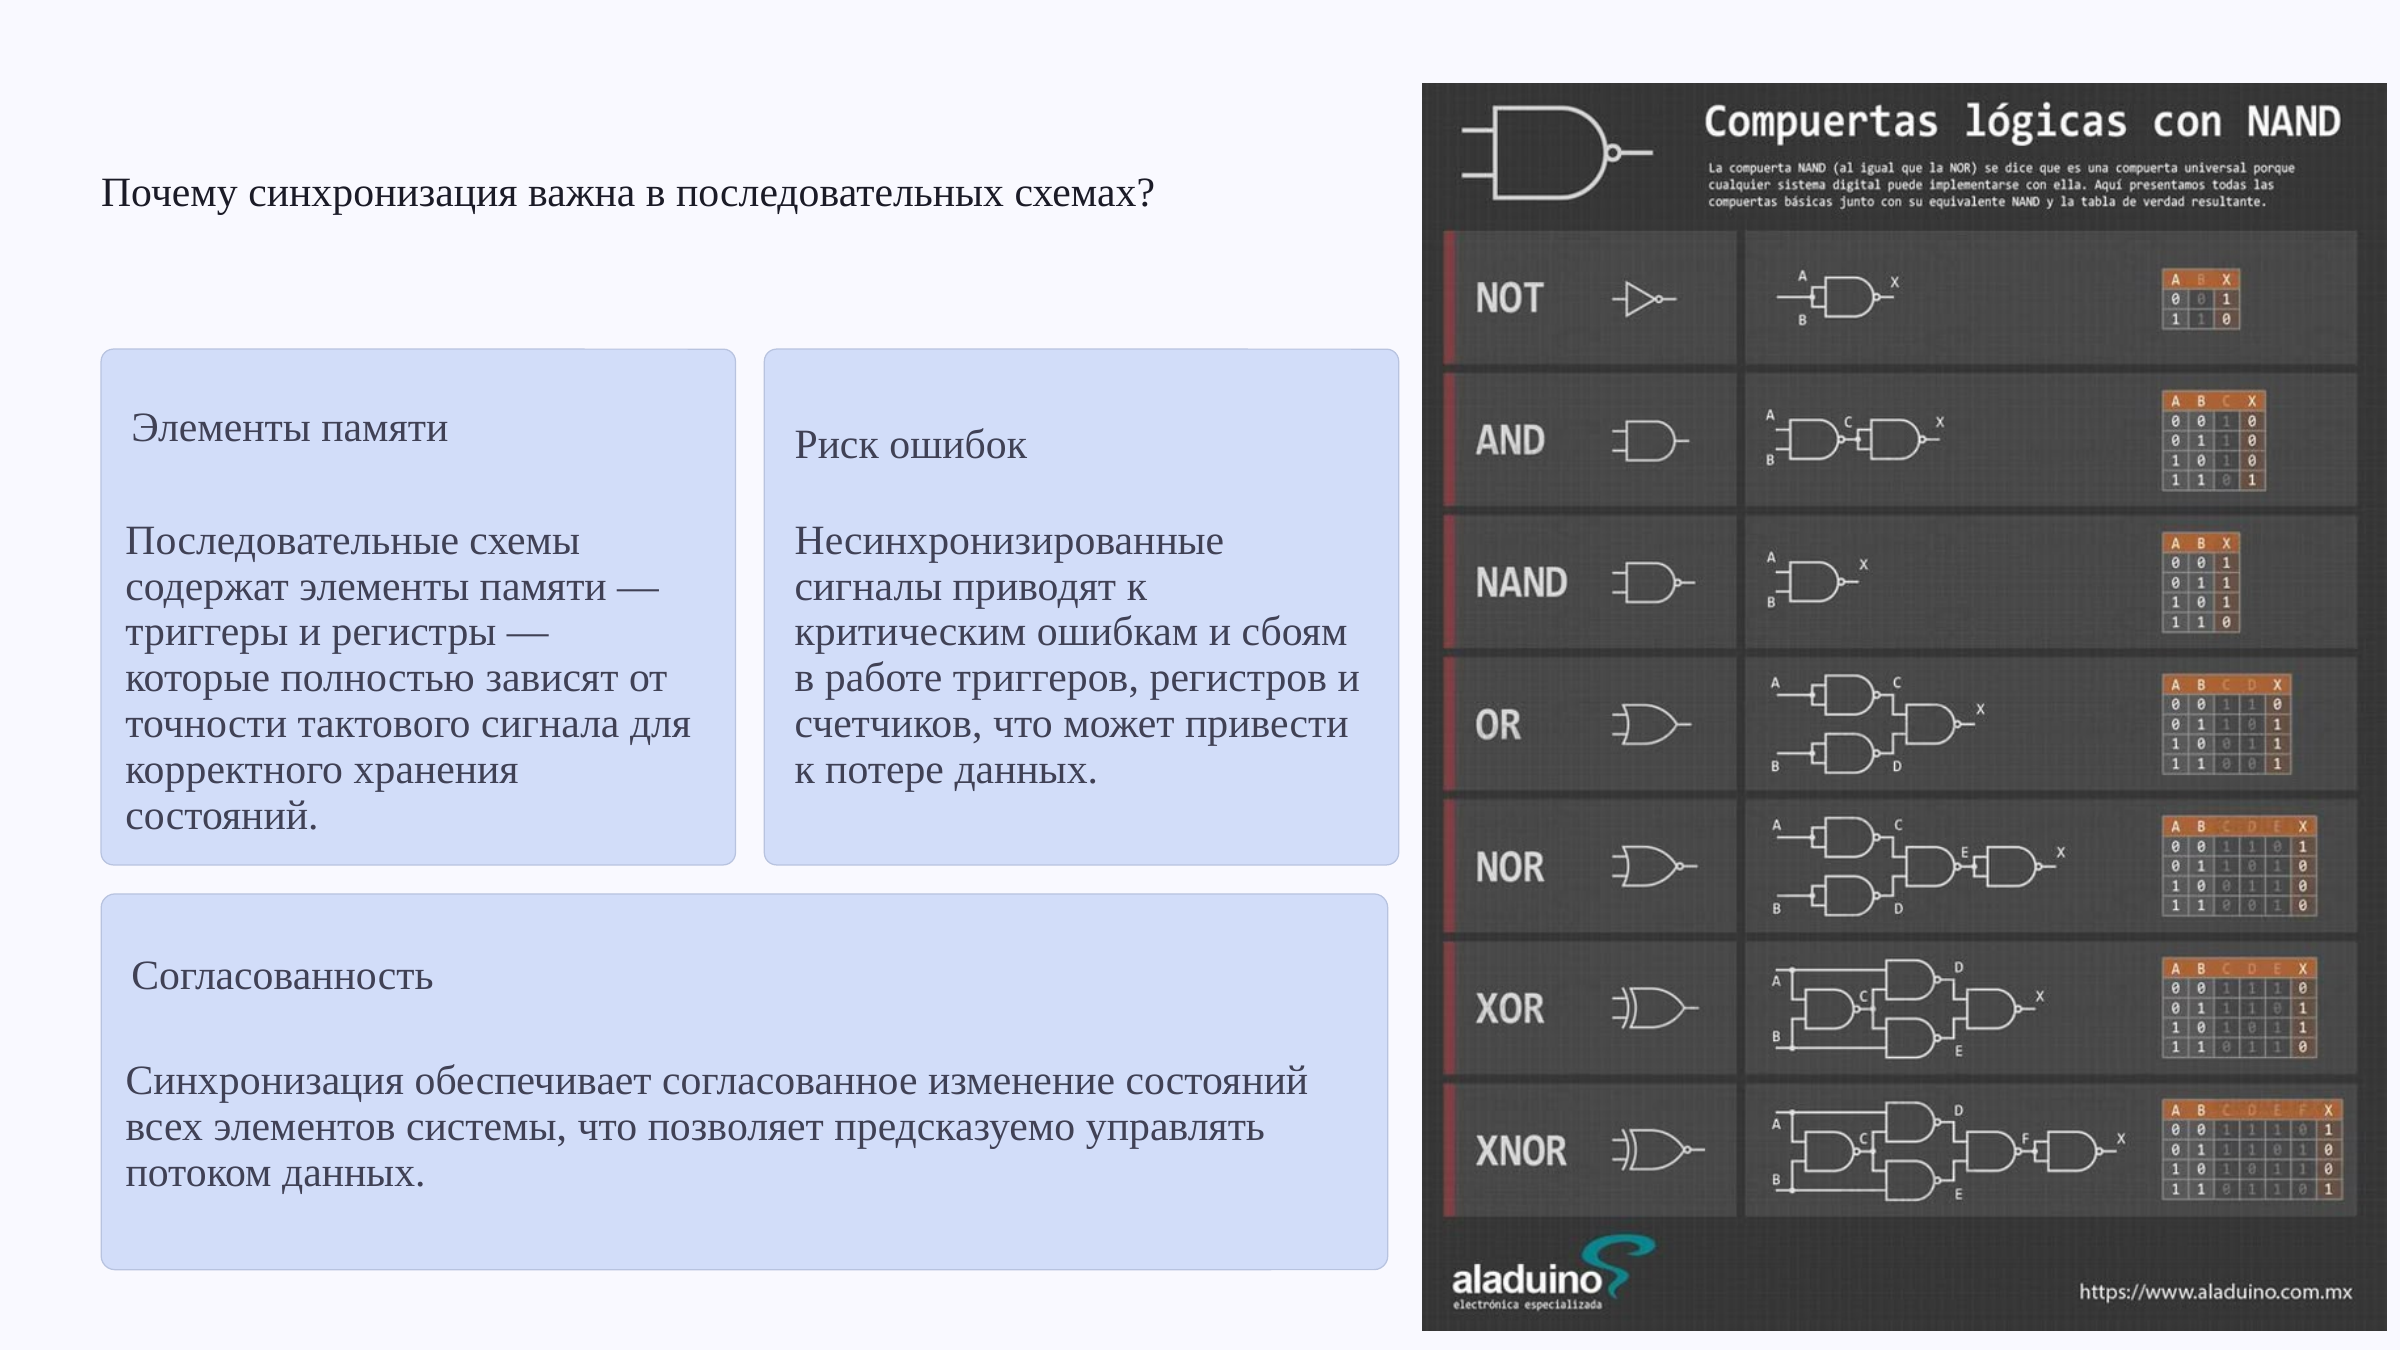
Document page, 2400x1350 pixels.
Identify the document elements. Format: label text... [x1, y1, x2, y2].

picture [1422, 83, 2387, 1331]
text_box Почему синхронизация важна в последовательных схемах? [101, 125, 1399, 306]
text_box [101, 893, 1388, 1270]
text_box Несинхронизированные сигналы приводят к критическим ошибкам и сбоям в работе триггеров, регистров и счетчиков, что может привести к потере данных. [794, 516, 1369, 748]
text_box [764, 349, 1399, 865]
text_box Риск ошибок [794, 422, 1156, 468]
text_box Элементы памяти [131, 404, 493, 450]
text_box Последовательные схемы содержат элементы памяти — триггеры и регистры — которые полностью зависят от точности тактового сигнала для корректного хранения состояний. [125, 516, 700, 794]
text_box Синхронизация обеспечивает согласованное изменение состояний всех элементов системы, что позволяет предсказуемо управлять потоком данных. [125, 1056, 1354, 1225]
text_box [101, 349, 736, 865]
text_box Согласованность [131, 952, 493, 998]
